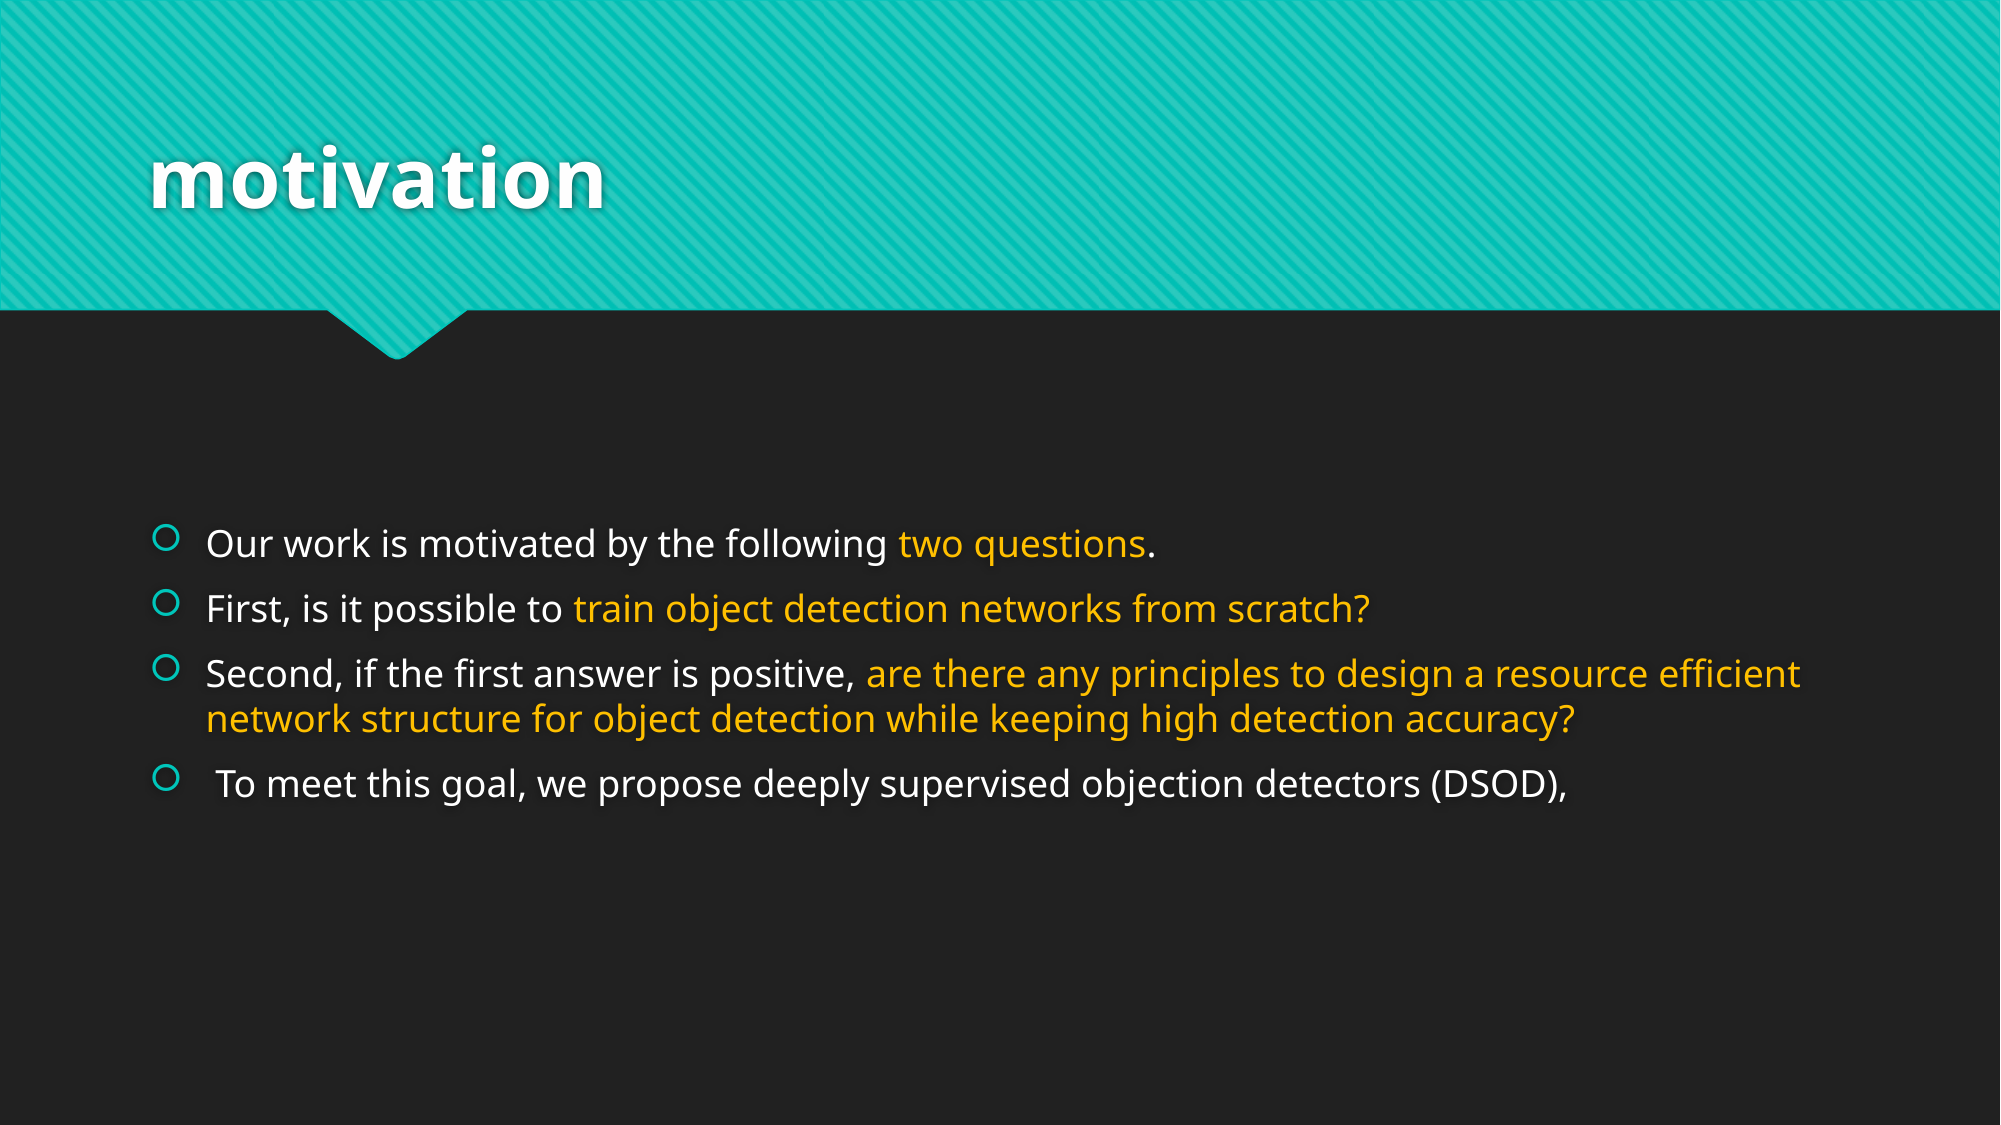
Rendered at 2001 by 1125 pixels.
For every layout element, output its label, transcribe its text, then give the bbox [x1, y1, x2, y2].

title motivation [132, 73, 1868, 233]
list Our work is motivated by the following two questions. First, is it possible to train object detection networks from scratch? Second, if the first answer is positive, are there any principles to design a resource efficient network structure for object detection while keeping high detection accuracy? To meet this goal, we propose deeply supervised objection detectors (DSOD), [134, 364, 1866, 962]
